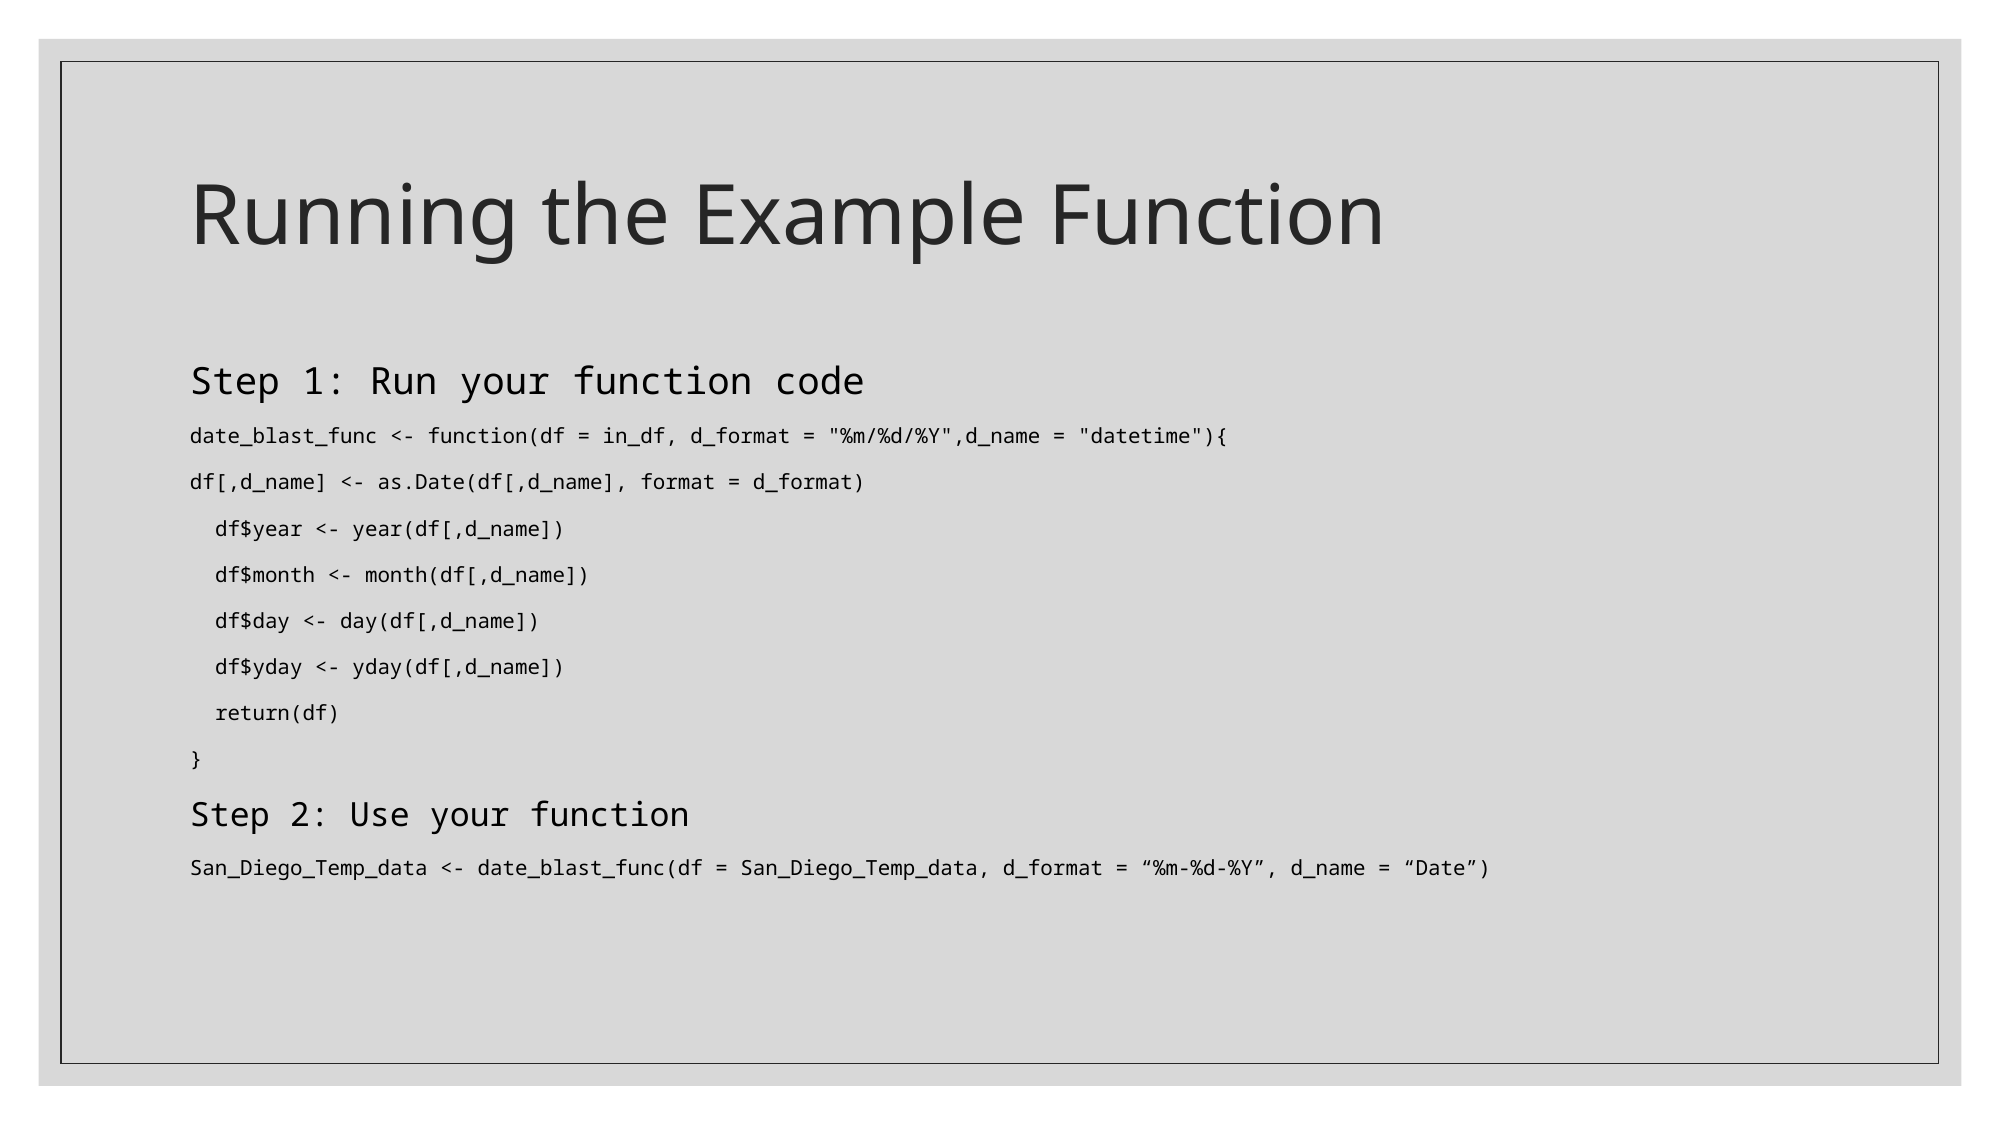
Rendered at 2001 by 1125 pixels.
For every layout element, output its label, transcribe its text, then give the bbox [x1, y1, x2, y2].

title Running the Example Function [174, 105, 1825, 331]
list Step 1: Run your function code date_blast_func <- function(df = in_df, d_format = "%m/%d/%Y",d_name = "datetime"){ df[,d_name] <- as.Date(df[,d_name], format = d_format) df$year <- year(df[,d_name]) df$month <- month(df[,d_name]) df$day <- day(df[,d_name]) df$yday <- yday(df[,d_name]) return(df) } Step 2: Use your function San_Diego_Temp_data <- date_blast_func(df = San_Diego_Temp_data, d_format = “%m-%d-%Y”, d_name = “Date”) [174, 345, 1825, 977]
